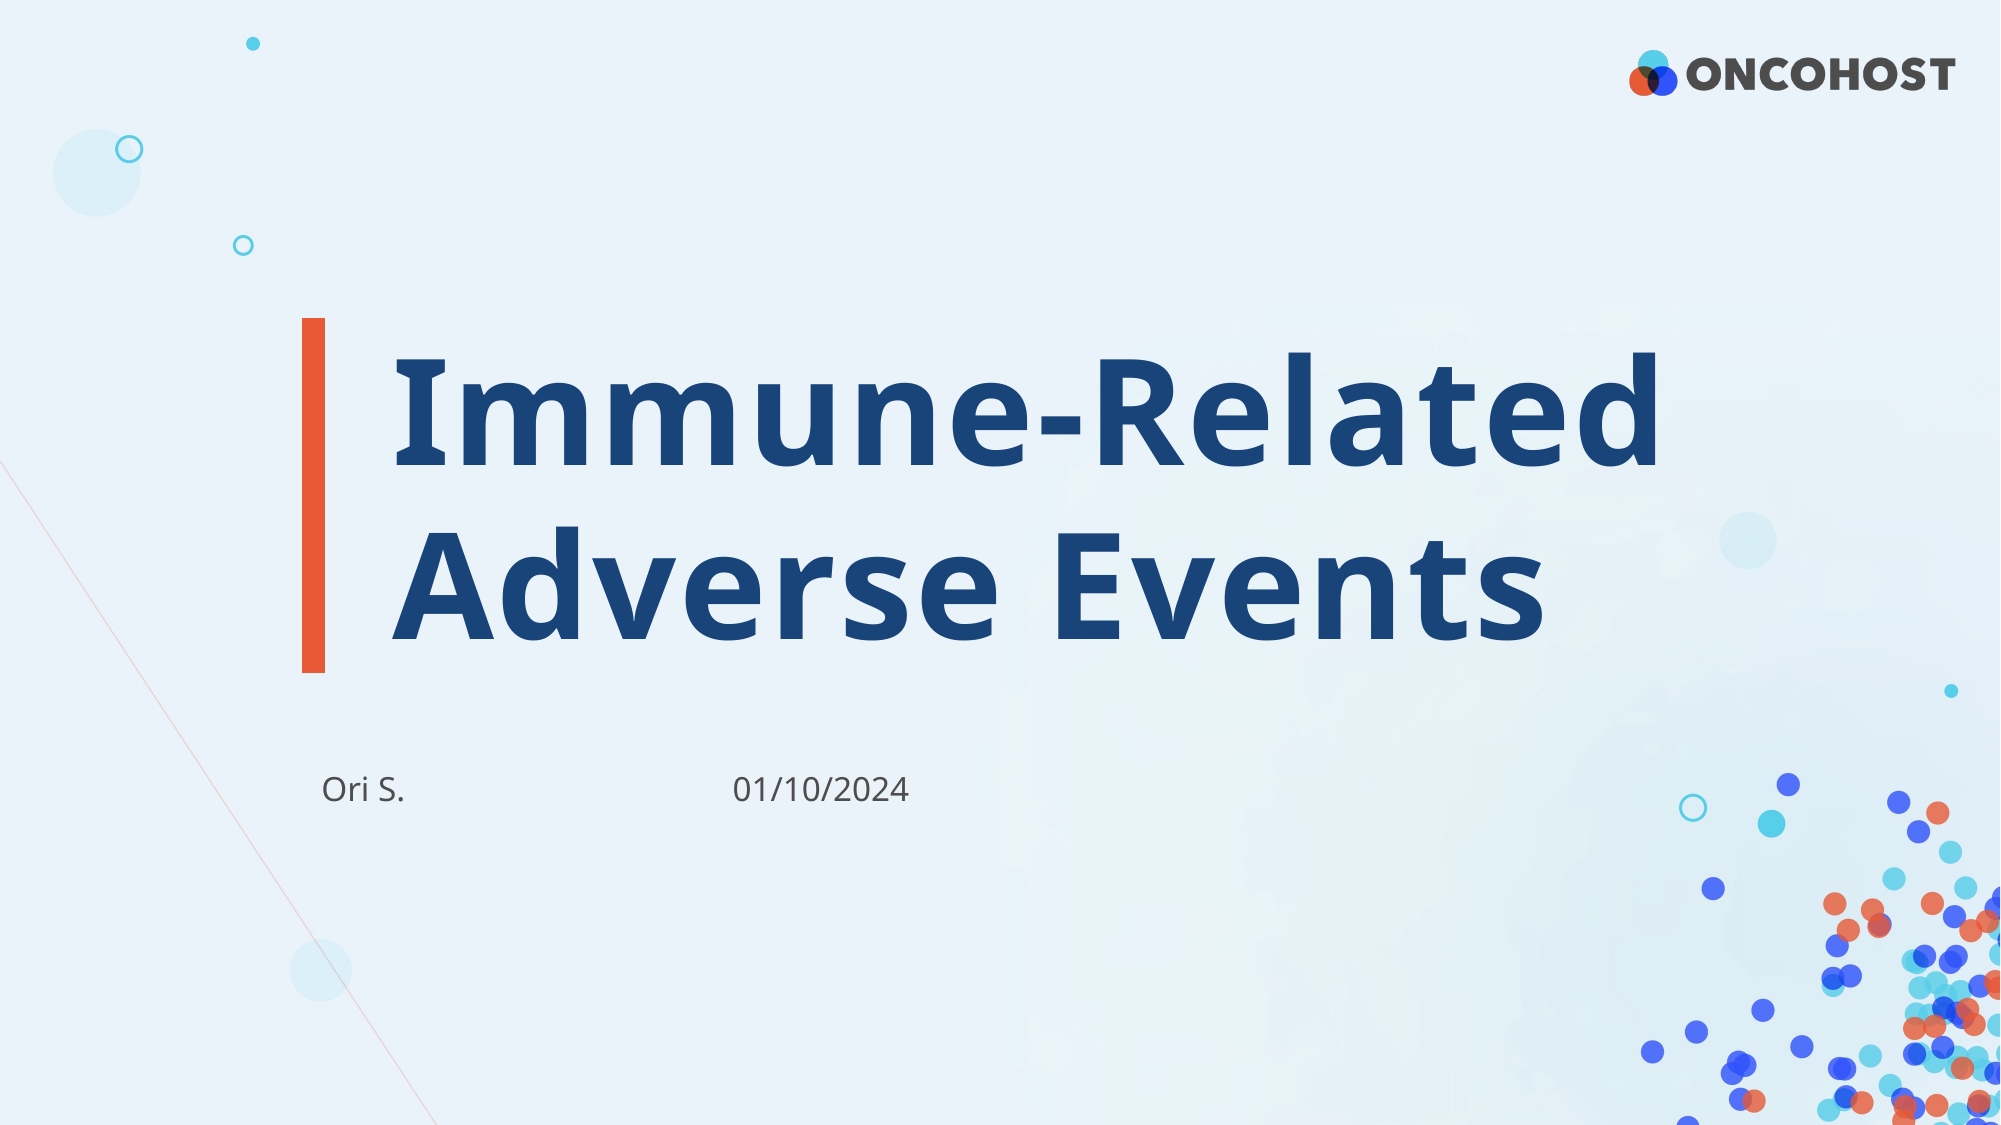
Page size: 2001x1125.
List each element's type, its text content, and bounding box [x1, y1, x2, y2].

list Ori S. [306, 760, 623, 816]
picture [0, 0, 2001, 1125]
title Immune-Related Adverse Events [377, 317, 1859, 684]
list 01/10/2024 [717, 760, 1118, 816]
